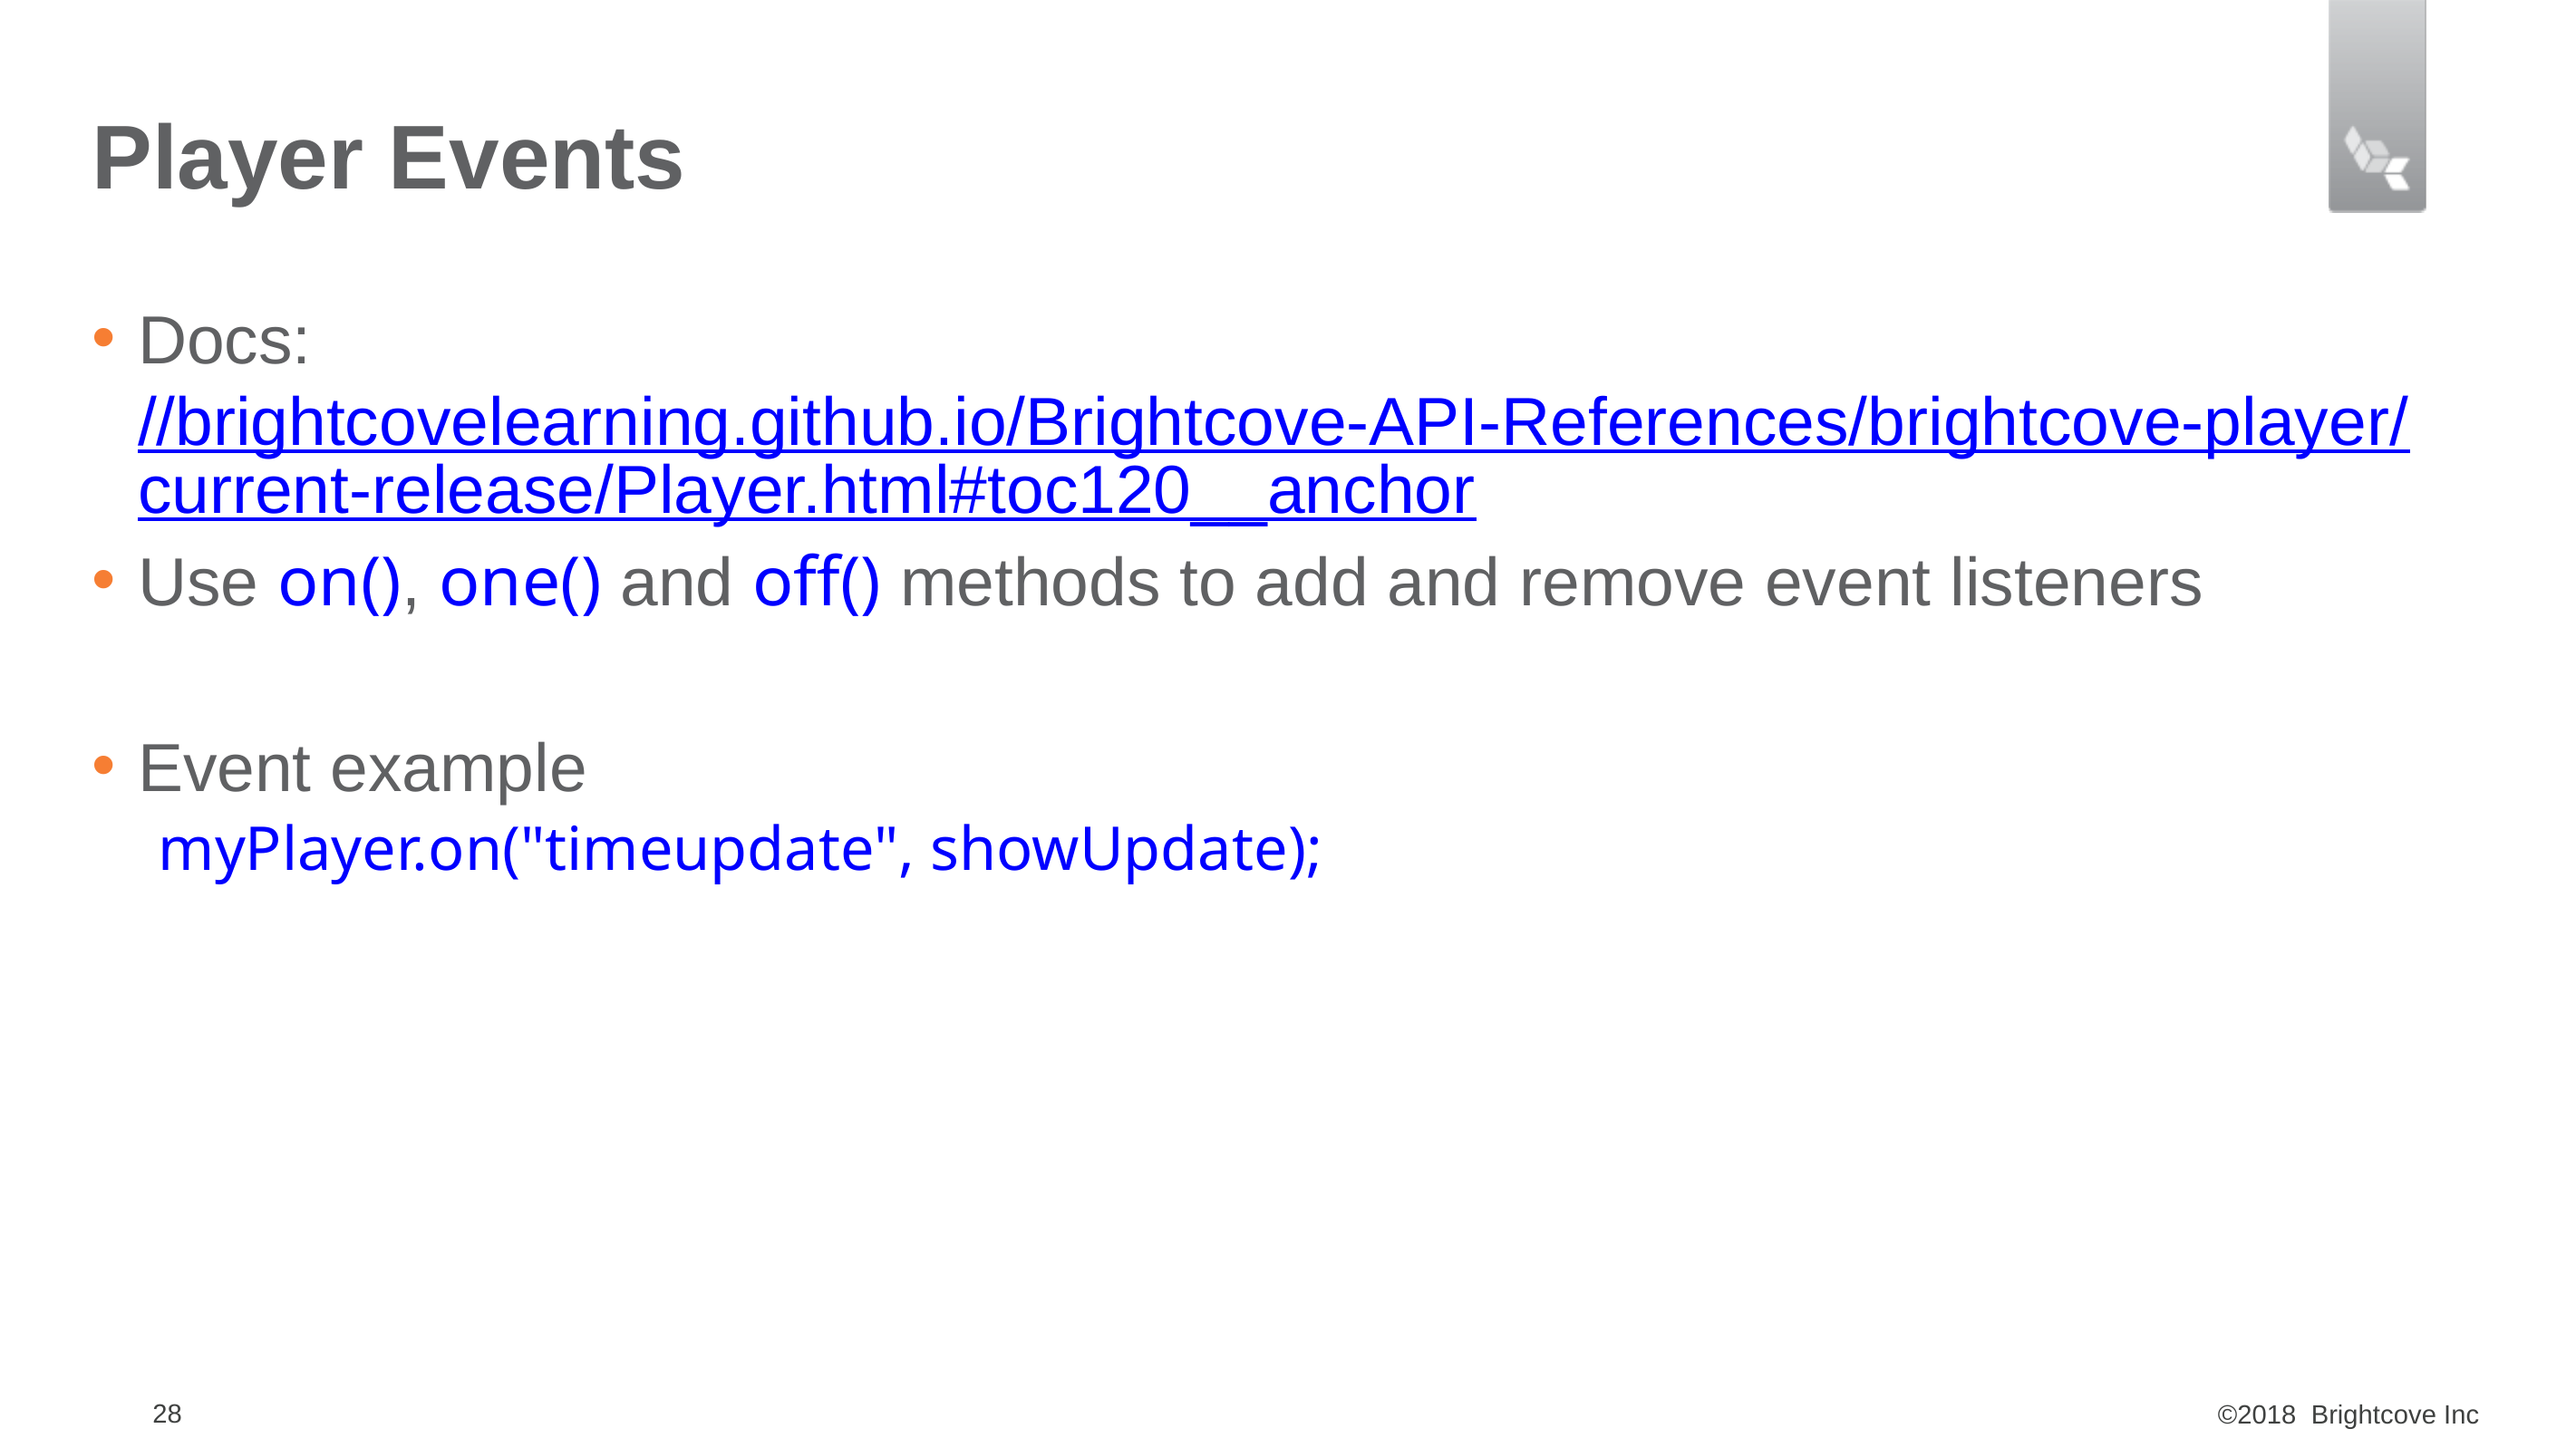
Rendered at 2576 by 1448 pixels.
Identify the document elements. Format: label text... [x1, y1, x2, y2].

list Docs: //brightcovelearning.github.io/Brightcove-API-References/brightcove-player/current-release/Player.html#toc120__anchor Use on(), one() and off() methods to add and remove event listeners Event example myPlayer.on("timeupdate", showUpdate); [80, 283, 2442, 1303]
title Player Events [80, 43, 2271, 261]
slide_number 28 [143, 1390, 189, 1434]
picture [2329, 0, 2428, 213]
